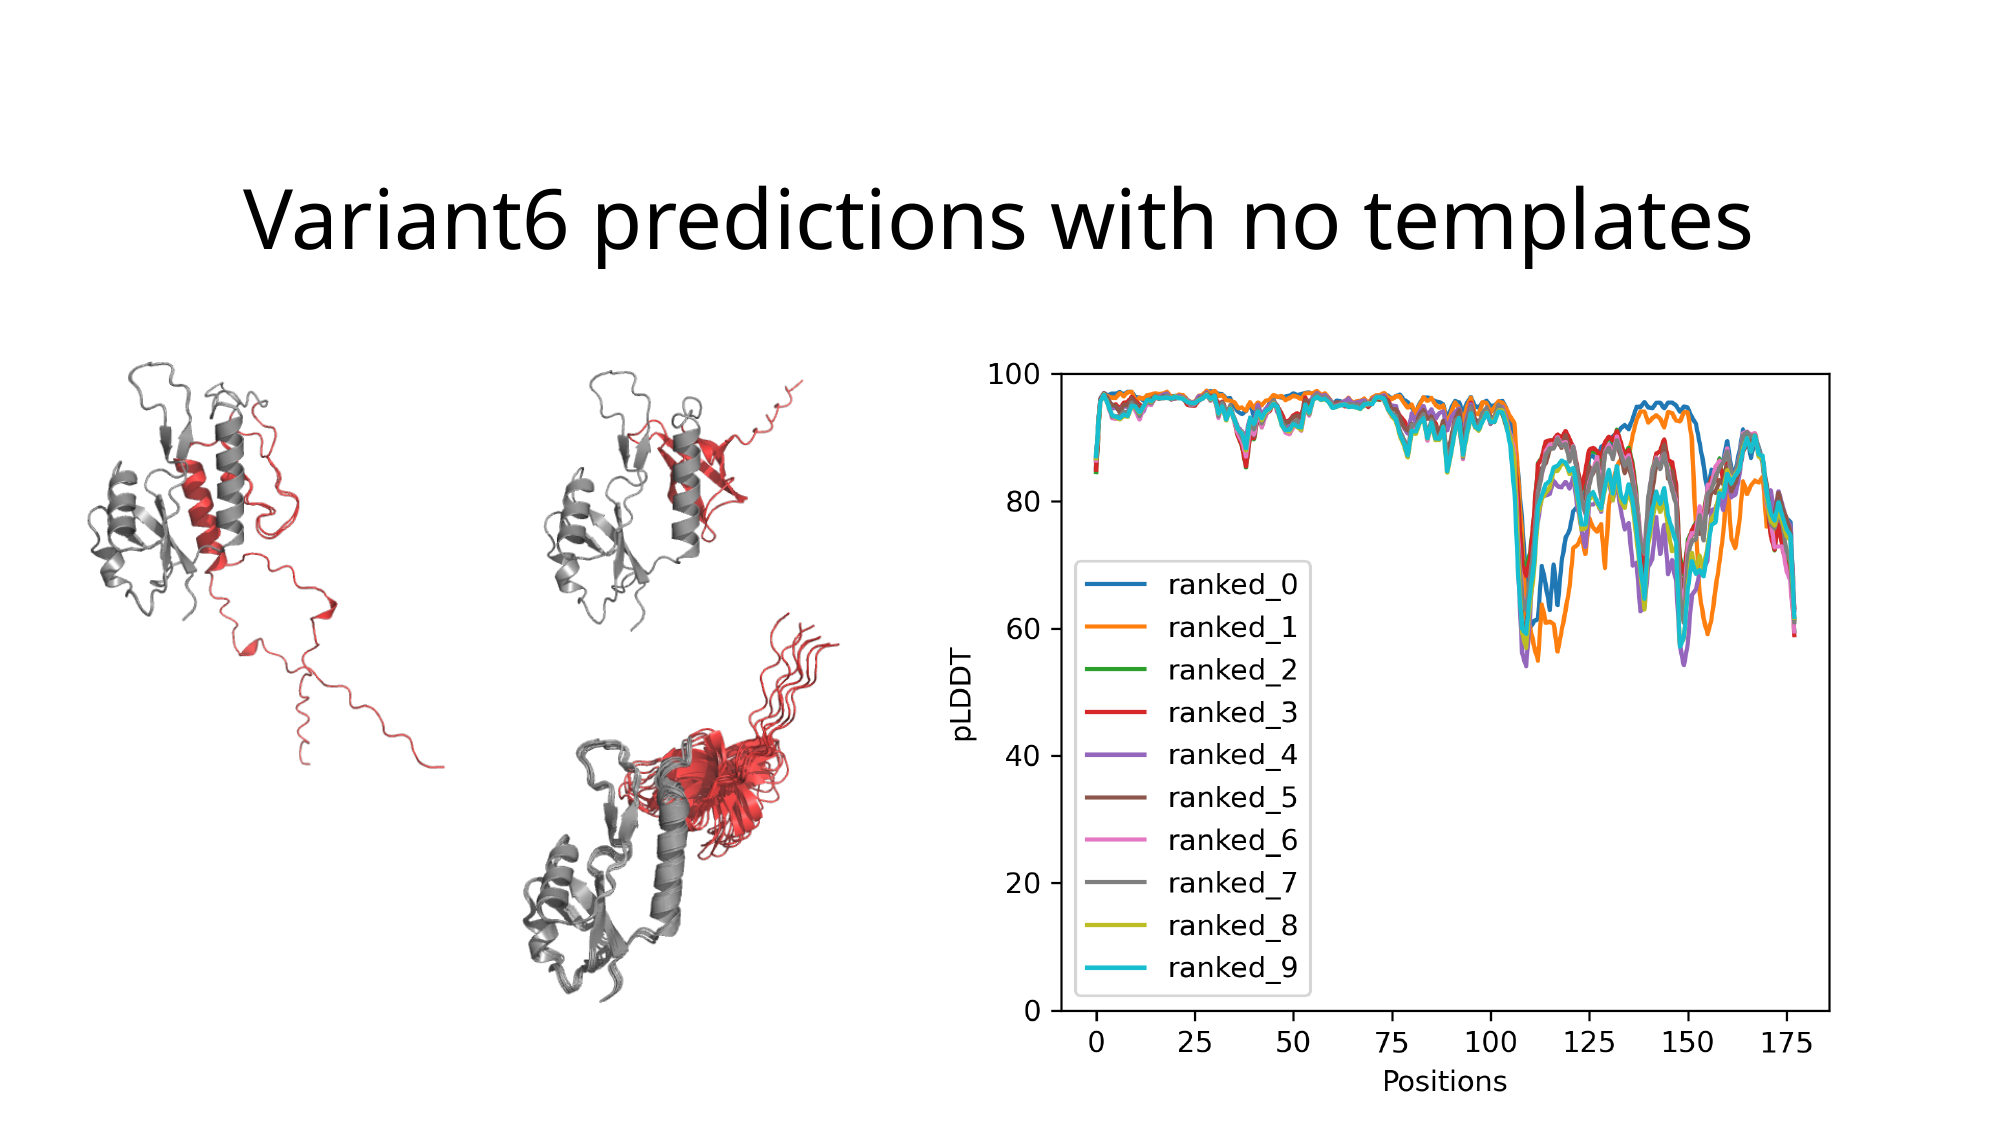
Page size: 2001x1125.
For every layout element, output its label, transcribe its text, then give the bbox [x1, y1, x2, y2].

title Variant6 predictions with no templates [196, 92, 1804, 275]
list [27, 327, 474, 798]
picture [505, 327, 854, 1032]
picture [937, 274, 1928, 1101]
